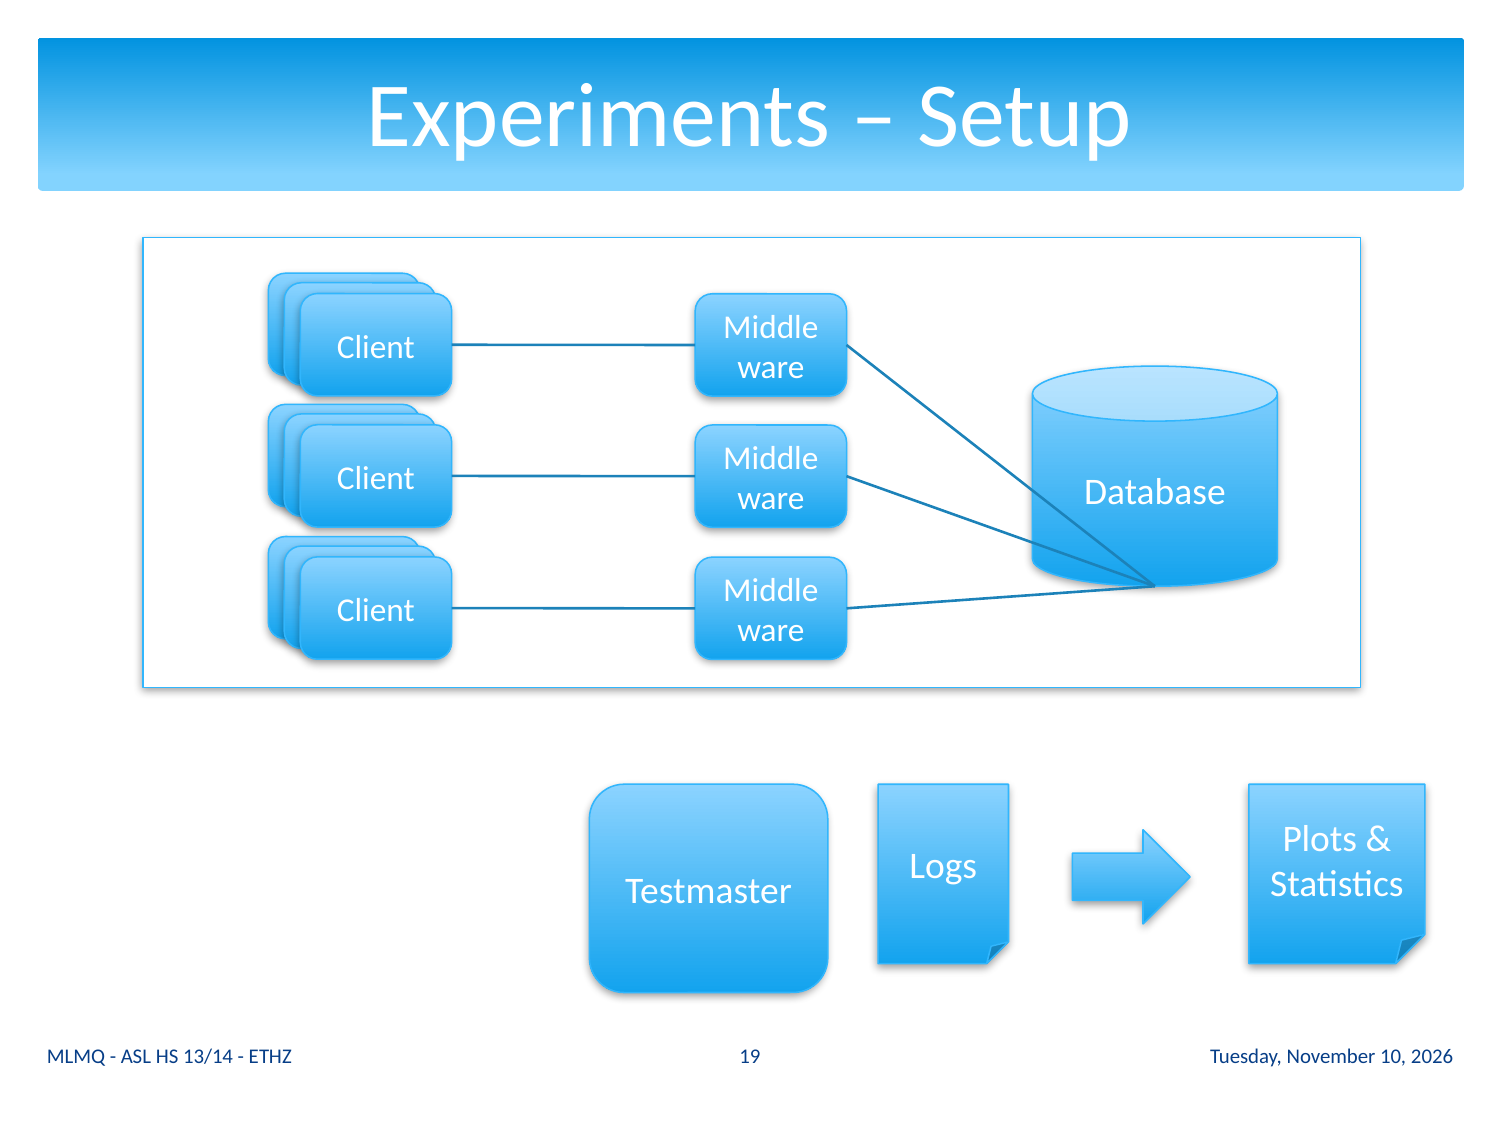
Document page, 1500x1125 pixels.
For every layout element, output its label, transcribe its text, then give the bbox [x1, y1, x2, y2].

title Experiments – Setup [75, 6, 1425, 213]
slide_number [847, 1025, 1469, 1086]
footer MLMQ - ASL HS 13/14 - ETHZ [31, 1025, 653, 1086]
text_box [1071, 829, 1191, 925]
slide_number 19 [654, 1025, 846, 1086]
text_box Logs [877, 783, 1010, 965]
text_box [142, 237, 1361, 688]
text_box Testmaster [588, 783, 829, 994]
text_box Plots & Statistics [1248, 783, 1426, 965]
